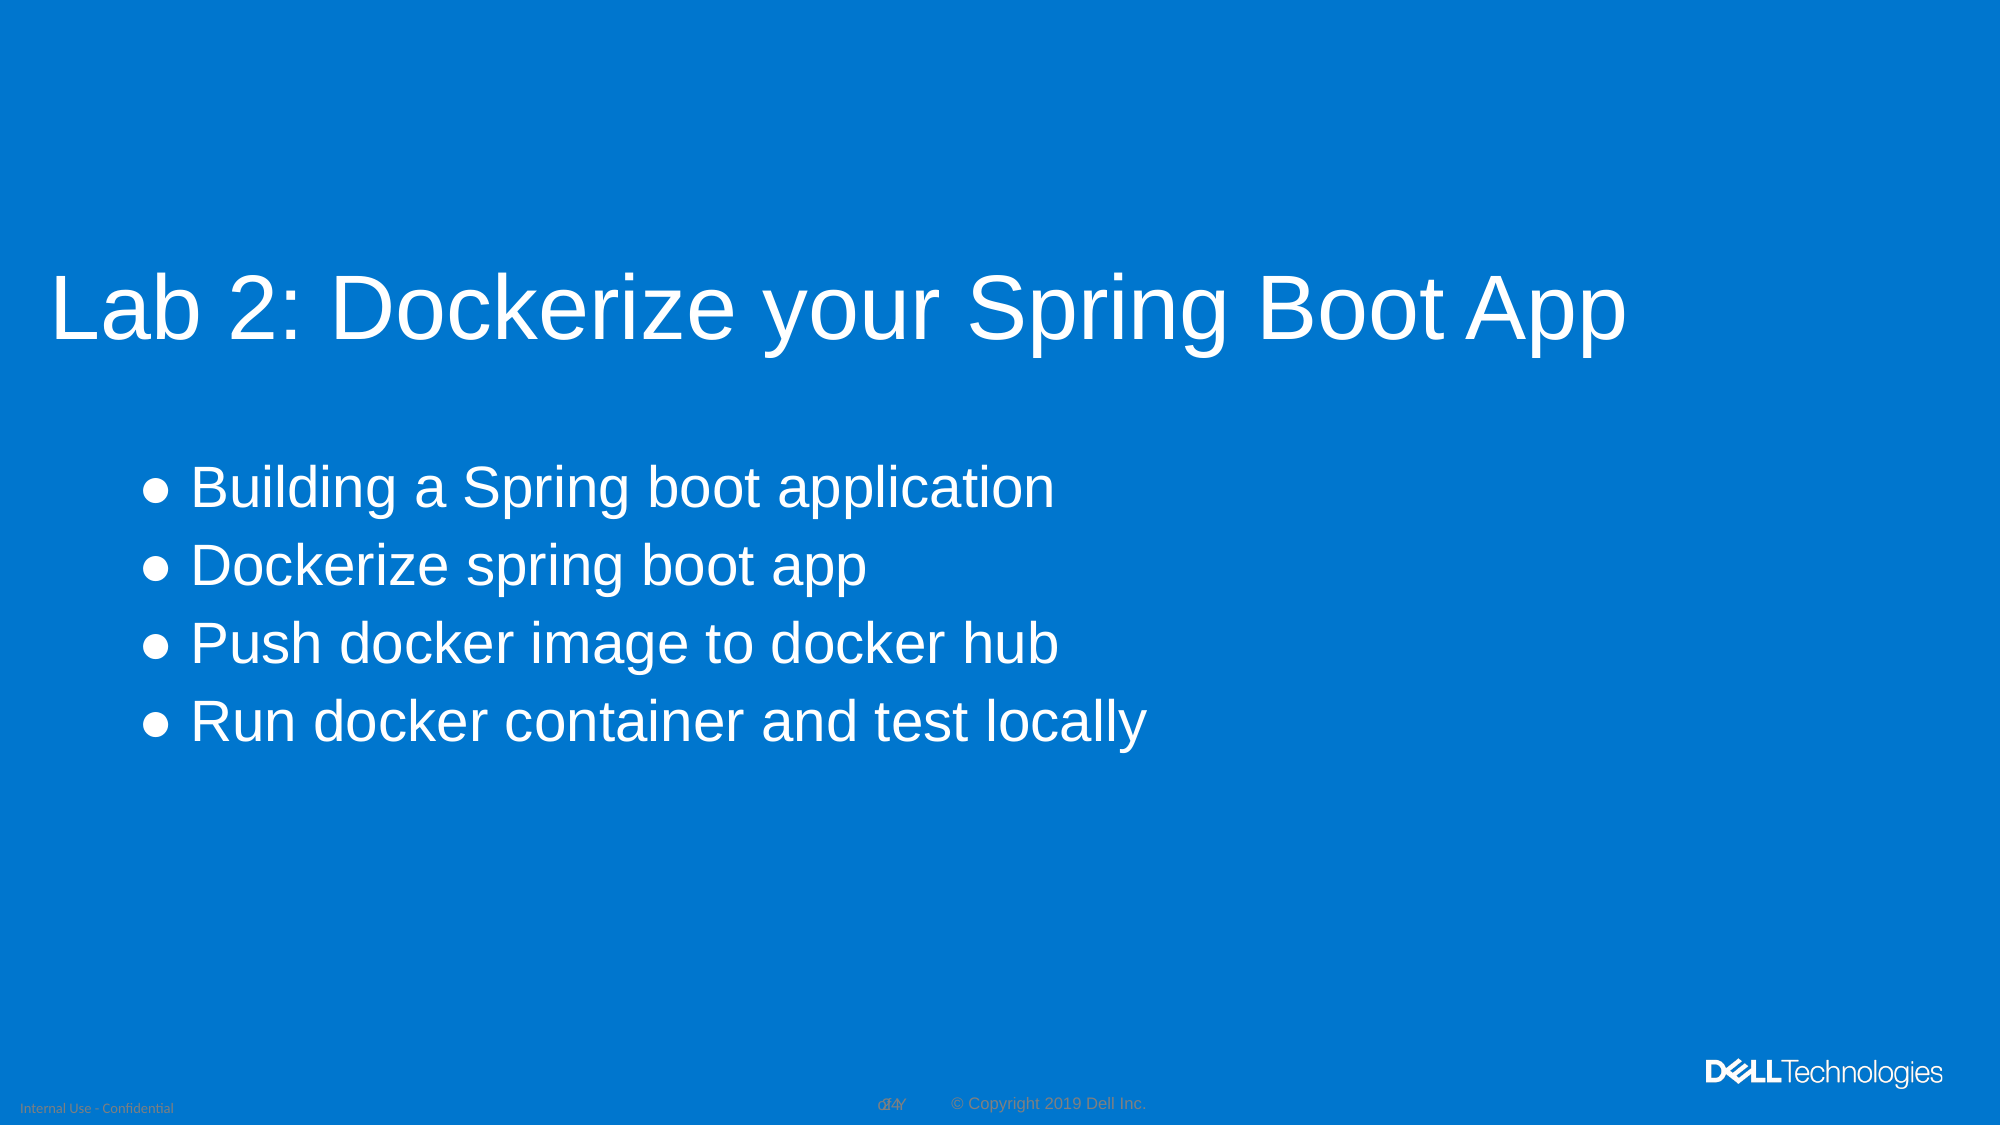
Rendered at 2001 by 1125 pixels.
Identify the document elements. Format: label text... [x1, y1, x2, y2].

text_box ● Building a Spring boot application ● Dockerize spring boot app ● Push docker image to docker hub ● Run docker container and test locally [49, 387, 1435, 761]
title Lab 2: Dockerize your Spring Boot App [49, 259, 1775, 360]
picture [1706, 1058, 1943, 1089]
